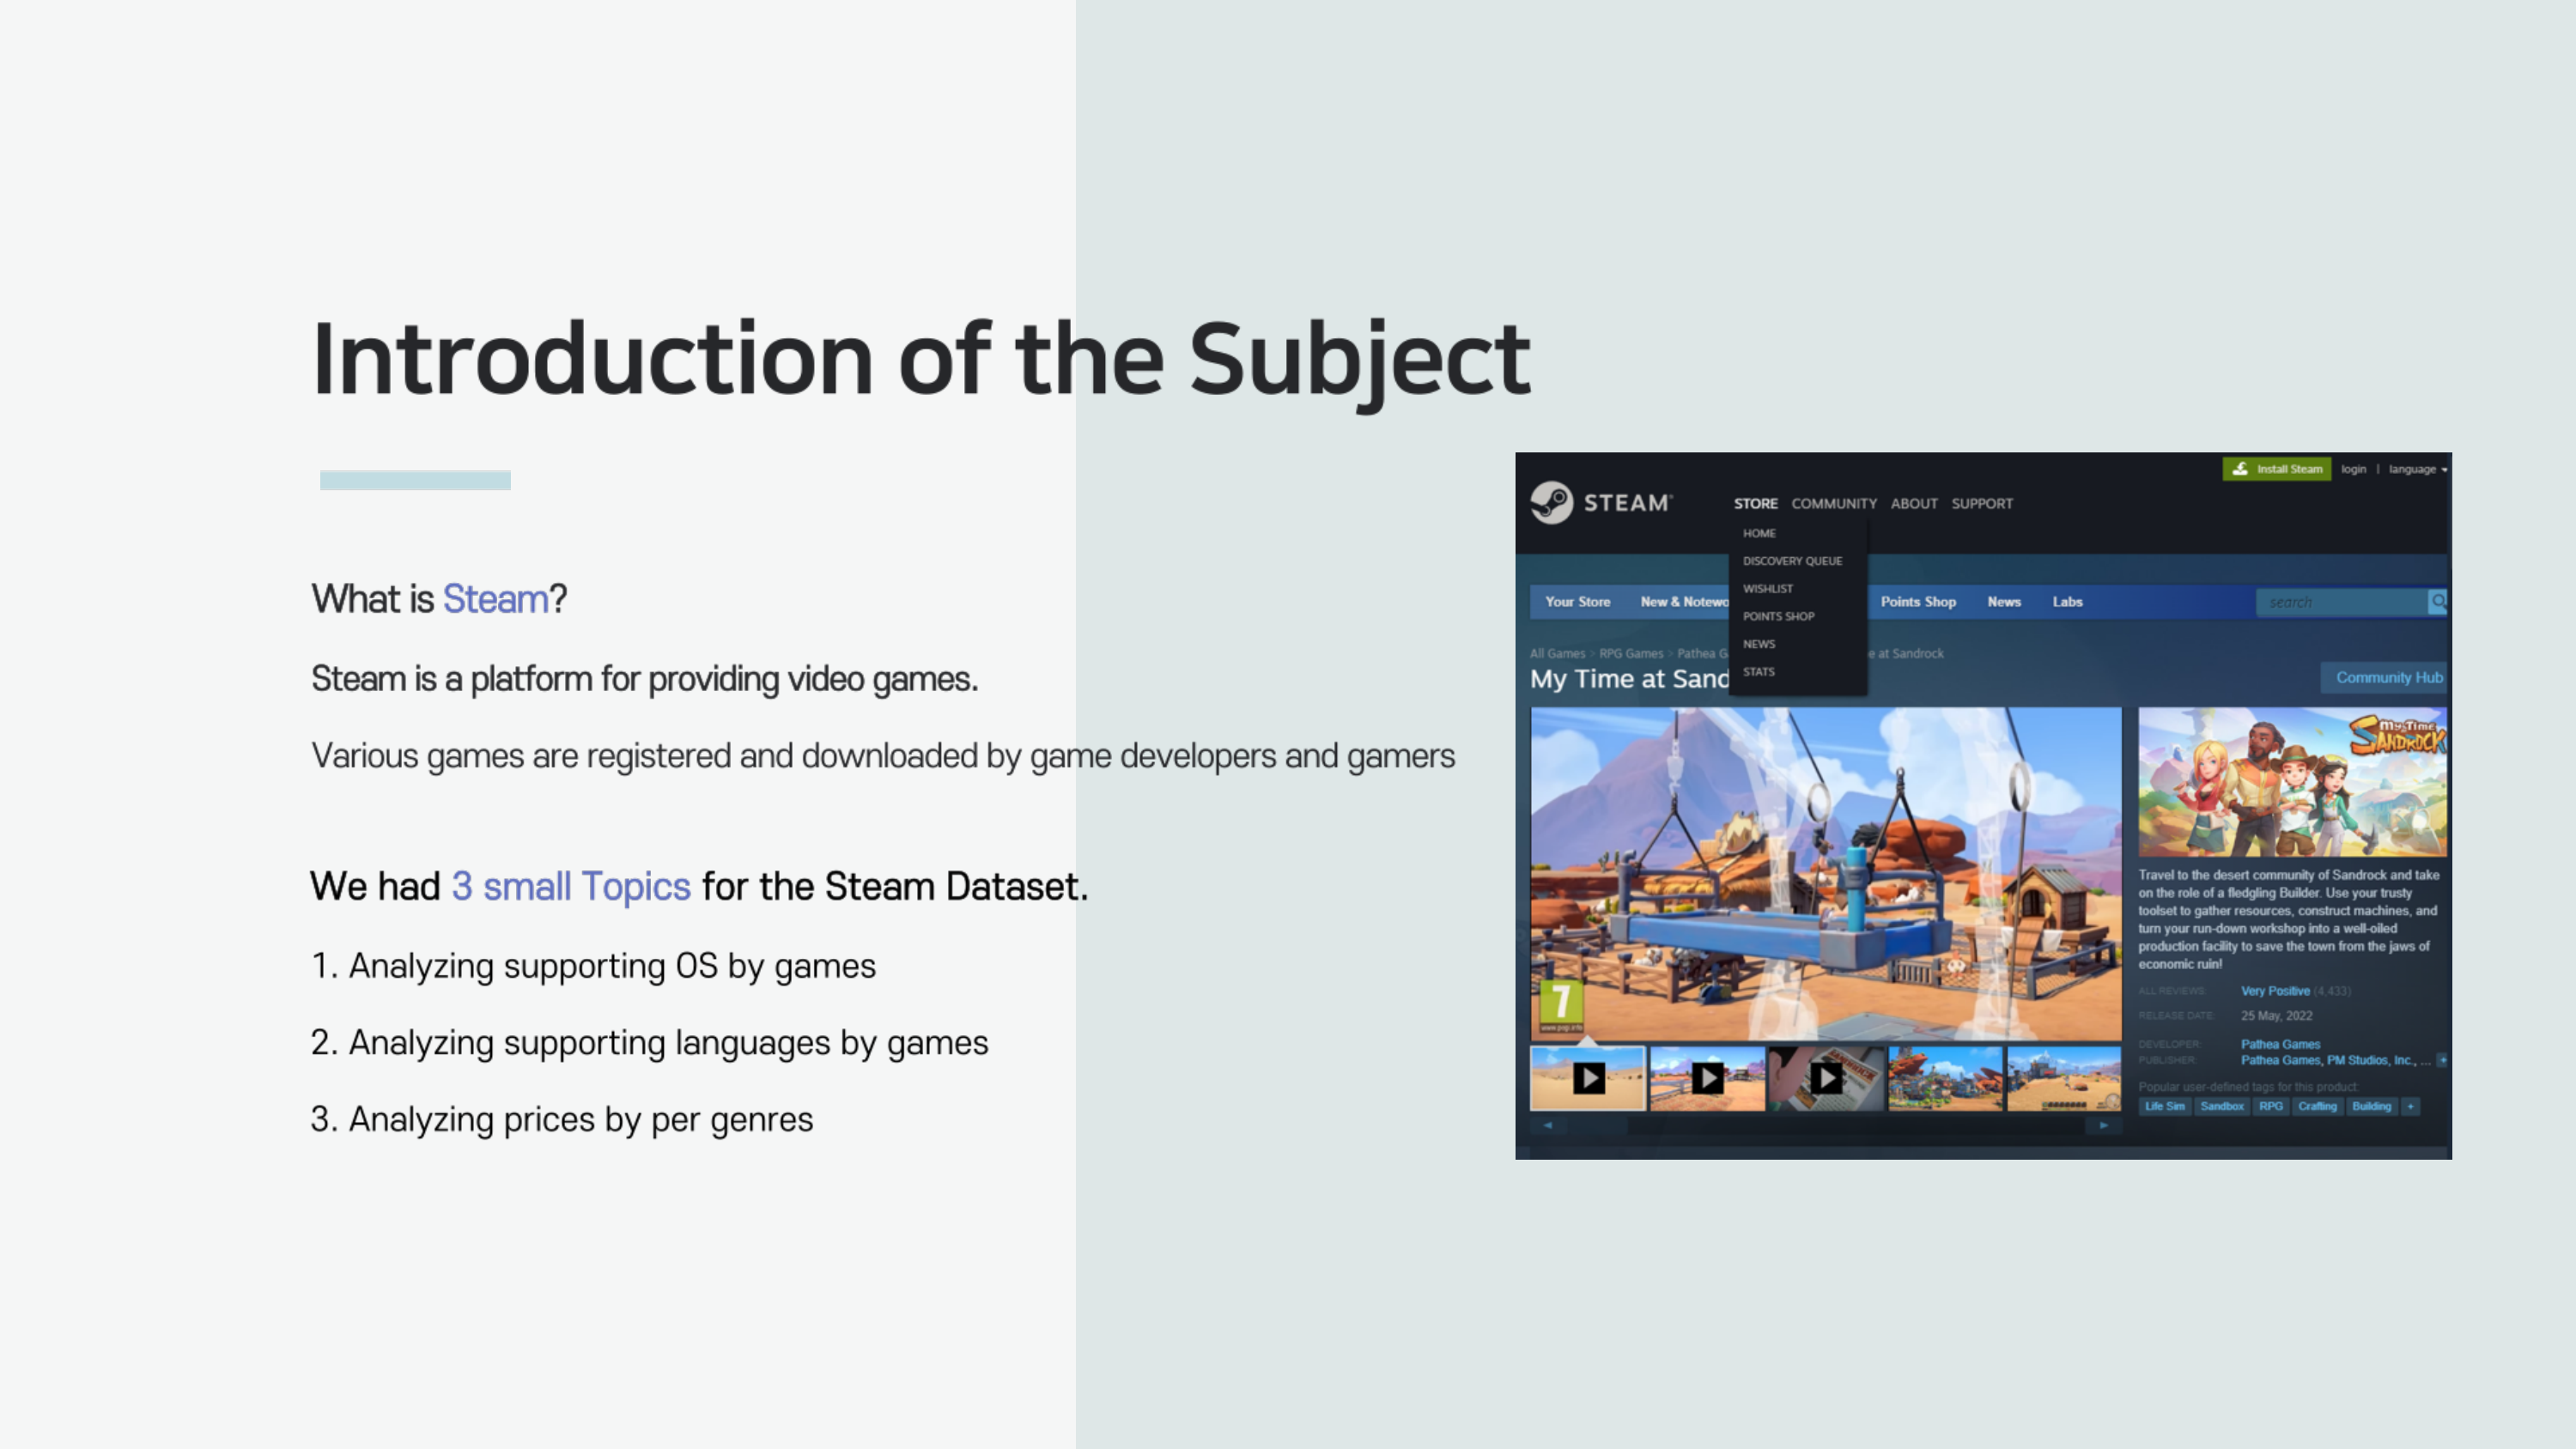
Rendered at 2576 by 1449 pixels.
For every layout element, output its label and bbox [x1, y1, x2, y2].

text_box [1076, 0, 2576, 1449]
picture [304, 854, 1108, 1159]
picture [307, 567, 1472, 796]
picture [295, 282, 1577, 462]
text_box [1515, 452, 2452, 1160]
text_box [320, 445, 512, 516]
